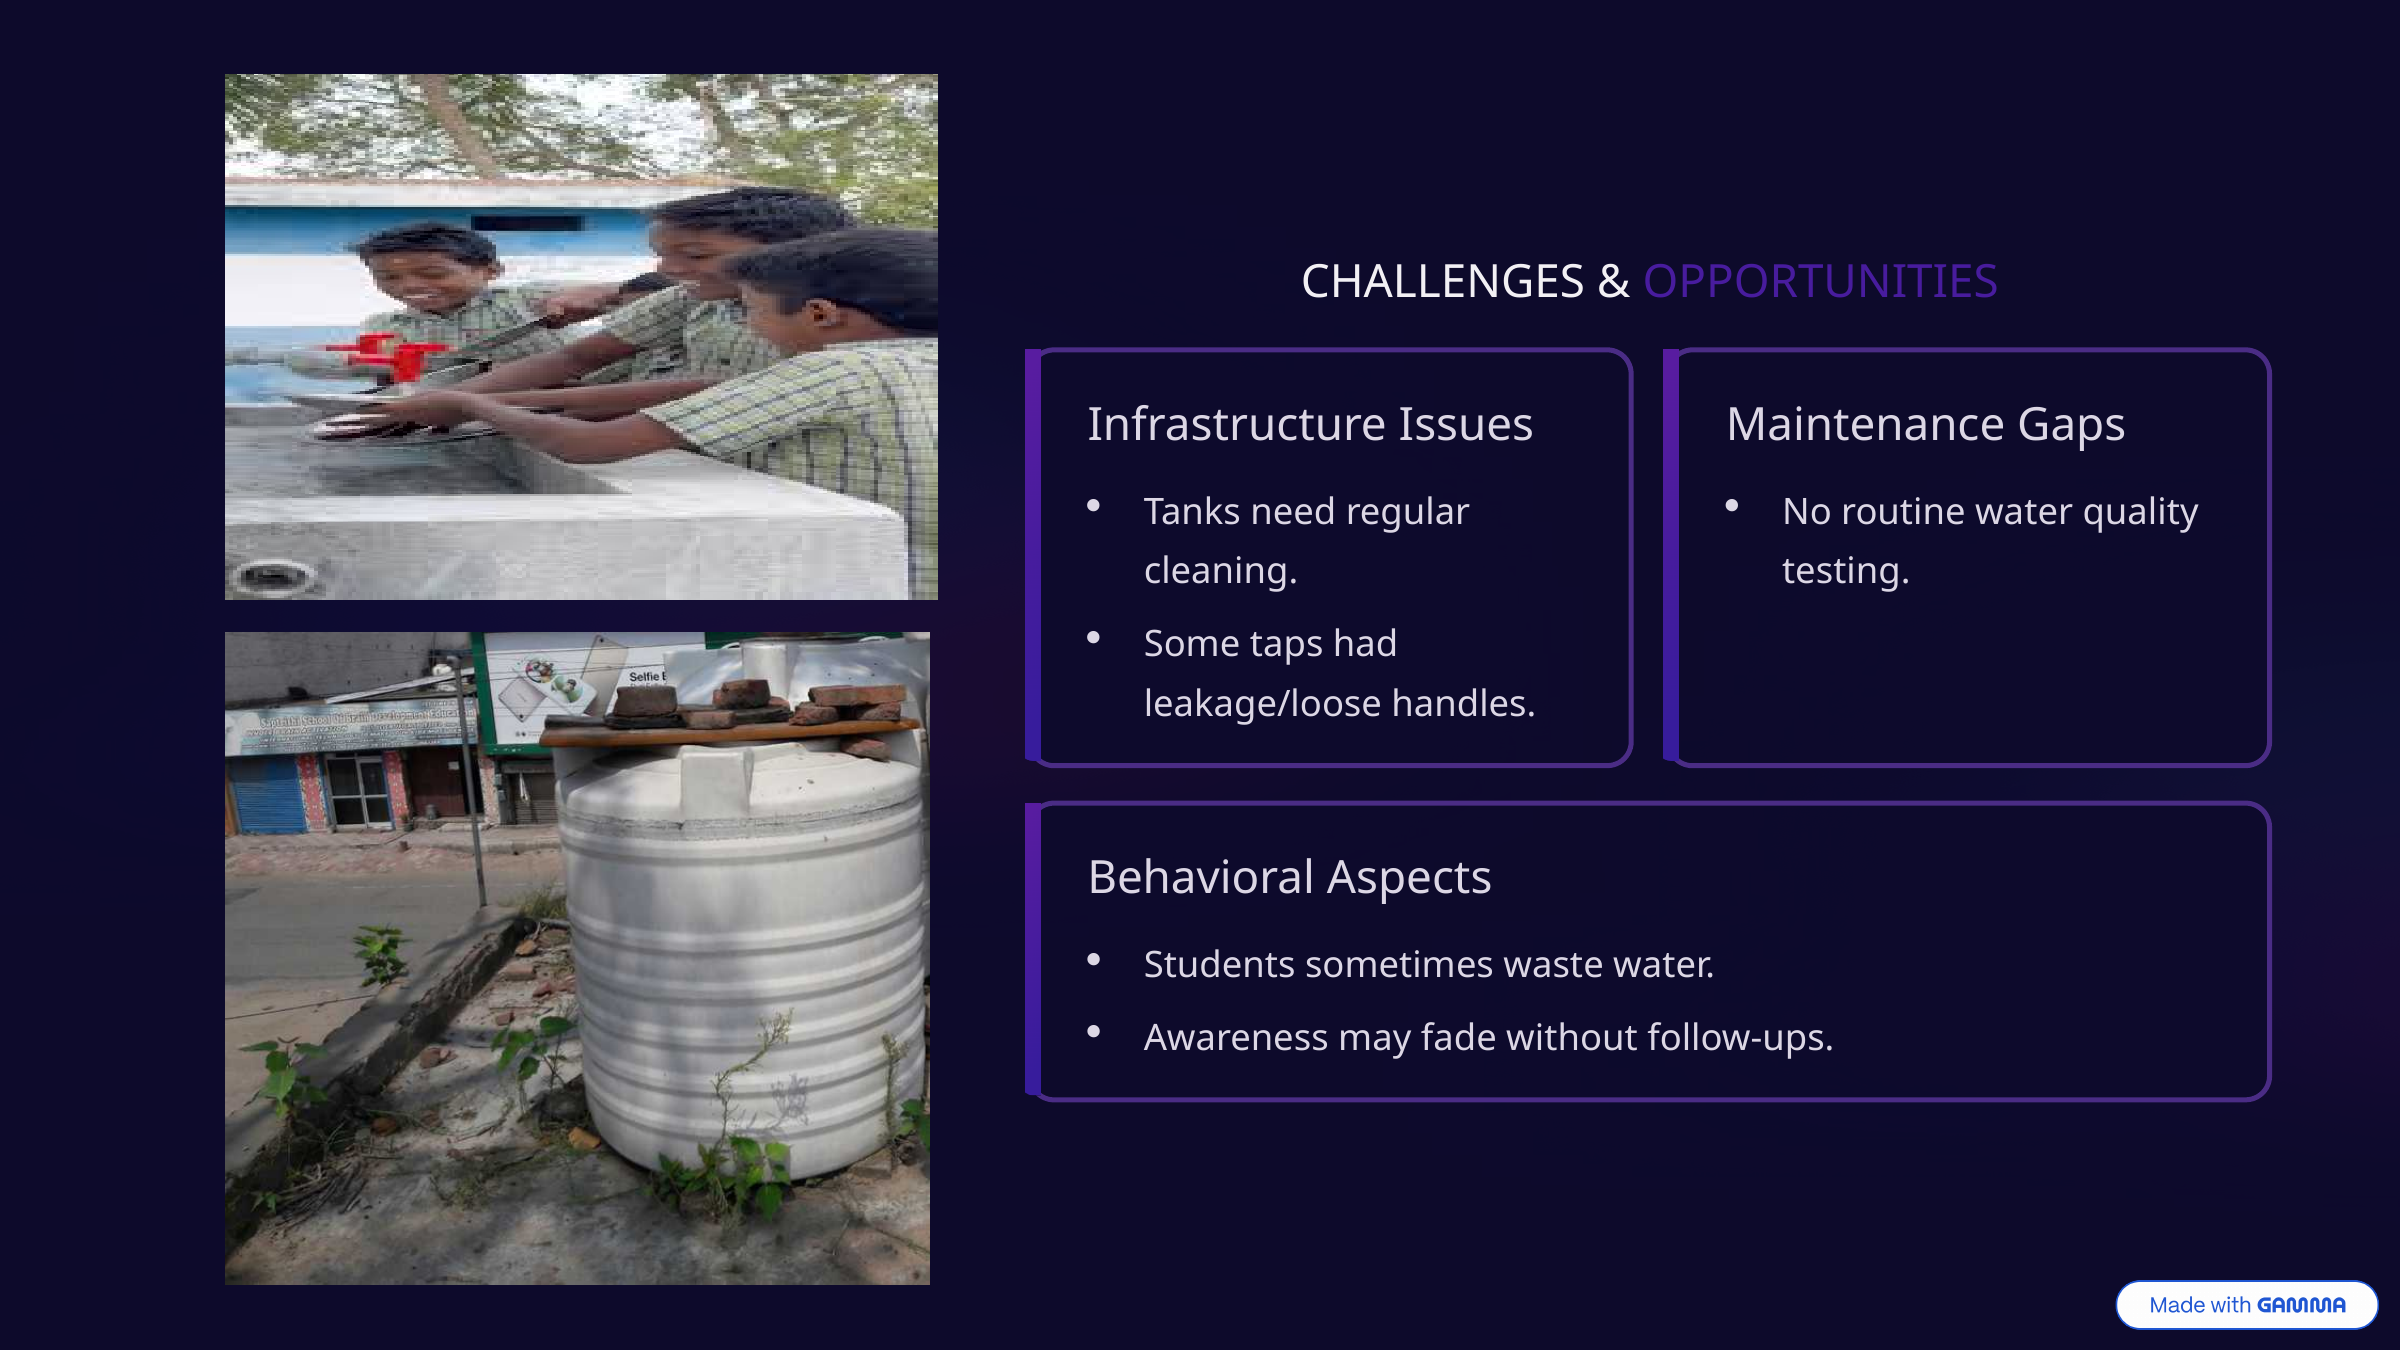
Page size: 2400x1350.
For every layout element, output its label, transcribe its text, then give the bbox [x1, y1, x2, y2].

picture [1025, 803, 1046, 1100]
text_box [1046, 349, 1632, 766]
text_box No routine water quality testing. [1725, 472, 2228, 592]
text_box CHALLENGES & OPPORTUNITIES [1264, 249, 2036, 308]
picture [1025, 349, 1046, 766]
text_box [1046, 803, 2270, 1100]
picture [2106, 1271, 2389, 1339]
picture [224, 631, 930, 1286]
text_box Tanks need regular cleaning. [1087, 472, 1589, 592]
text_box Maintenance Gaps [1725, 392, 2191, 450]
text_box Awareness may fade without follow-ups. [1087, 998, 2228, 1058]
picture [1663, 349, 1684, 766]
text_box [1684, 349, 2270, 766]
picture [224, 74, 938, 600]
text_box Behavioral Aspects [1087, 845, 1553, 904]
text_box Students sometimes waste water. [1087, 925, 2228, 986]
text_box Infrastructure Issues [1087, 392, 1561, 450]
text_box Some taps had leakage/loose handles. [1087, 604, 1589, 724]
